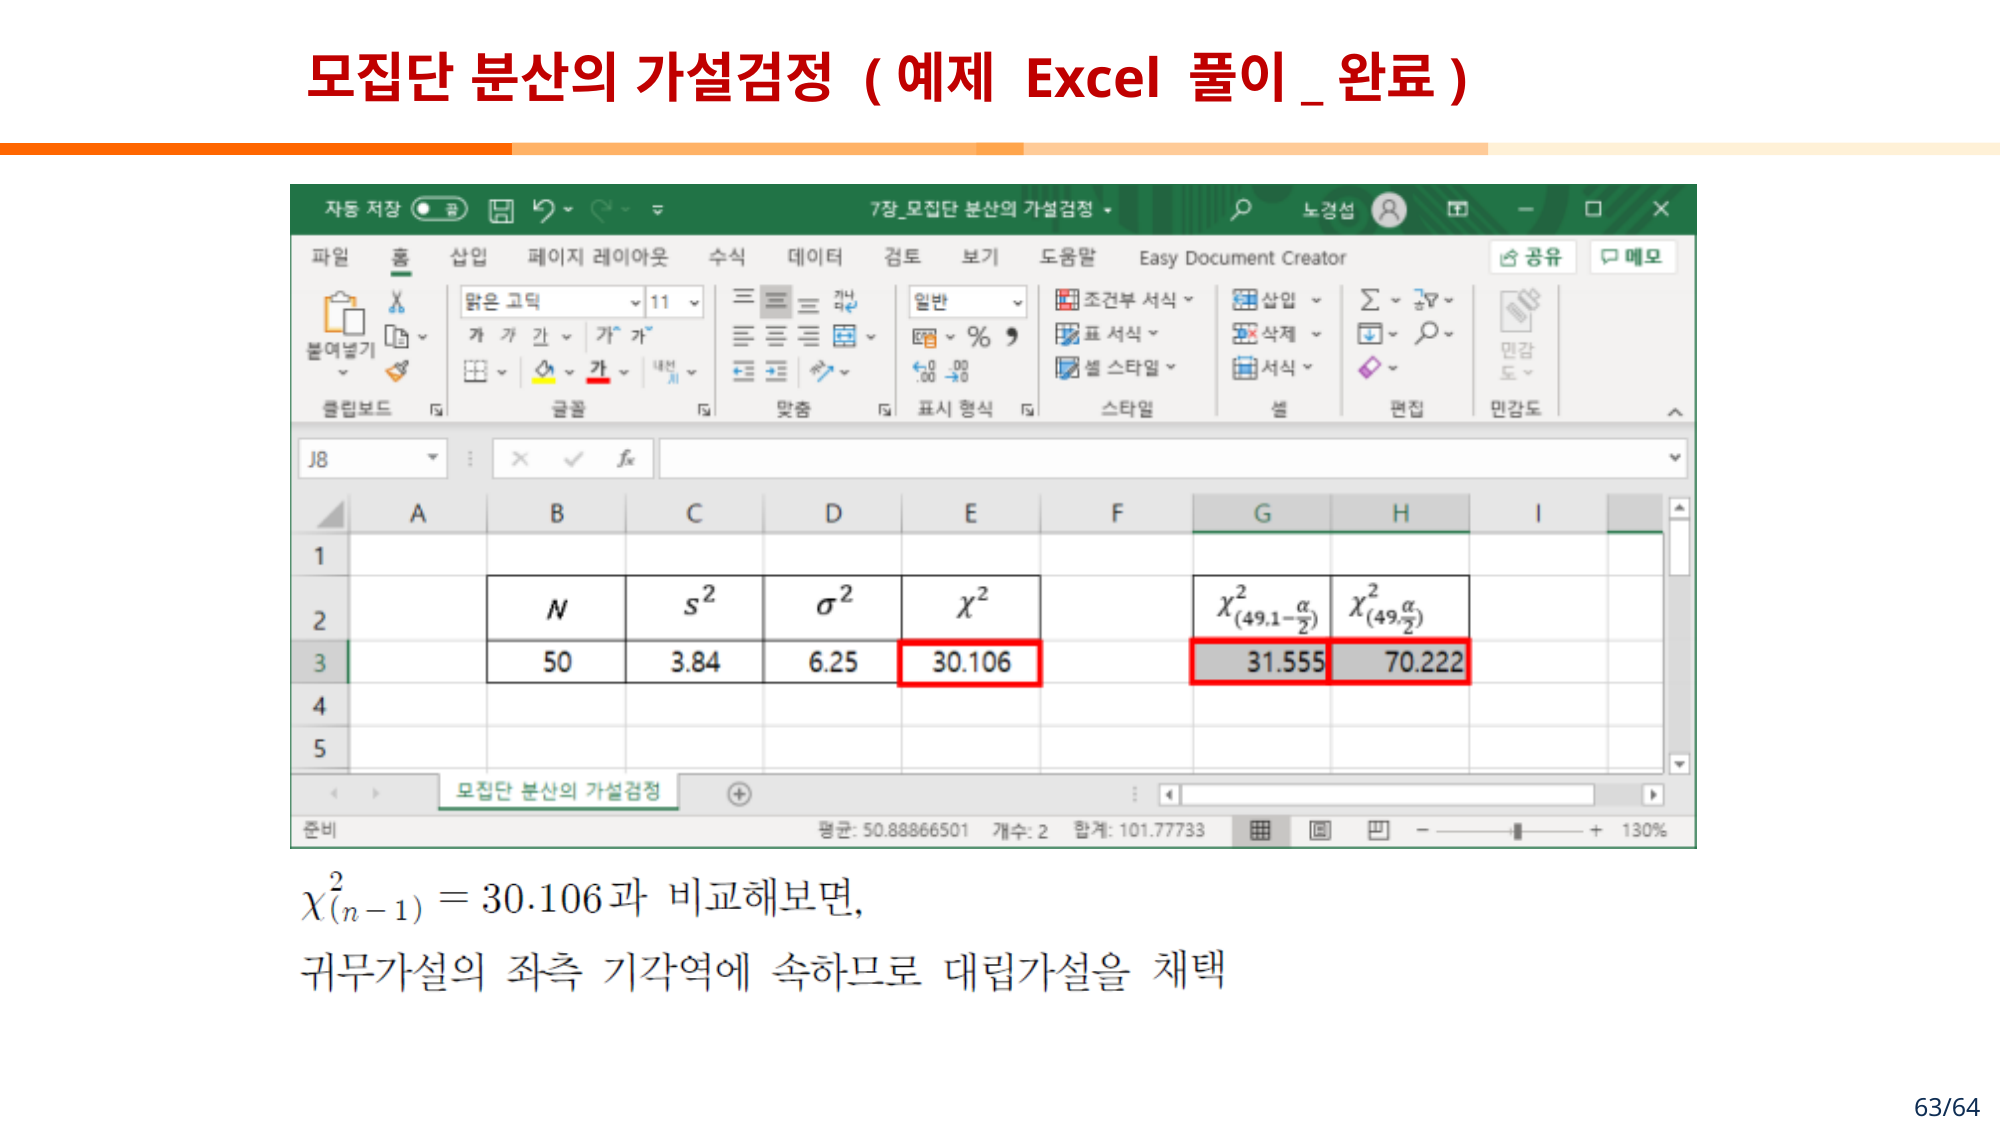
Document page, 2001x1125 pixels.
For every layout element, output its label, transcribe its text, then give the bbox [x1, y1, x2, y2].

picture [290, 184, 1698, 850]
picture [290, 865, 1237, 1002]
title 모집단 분산의 가설검정 (예제 Excel 풀이_완료) [291, 31, 1532, 122]
